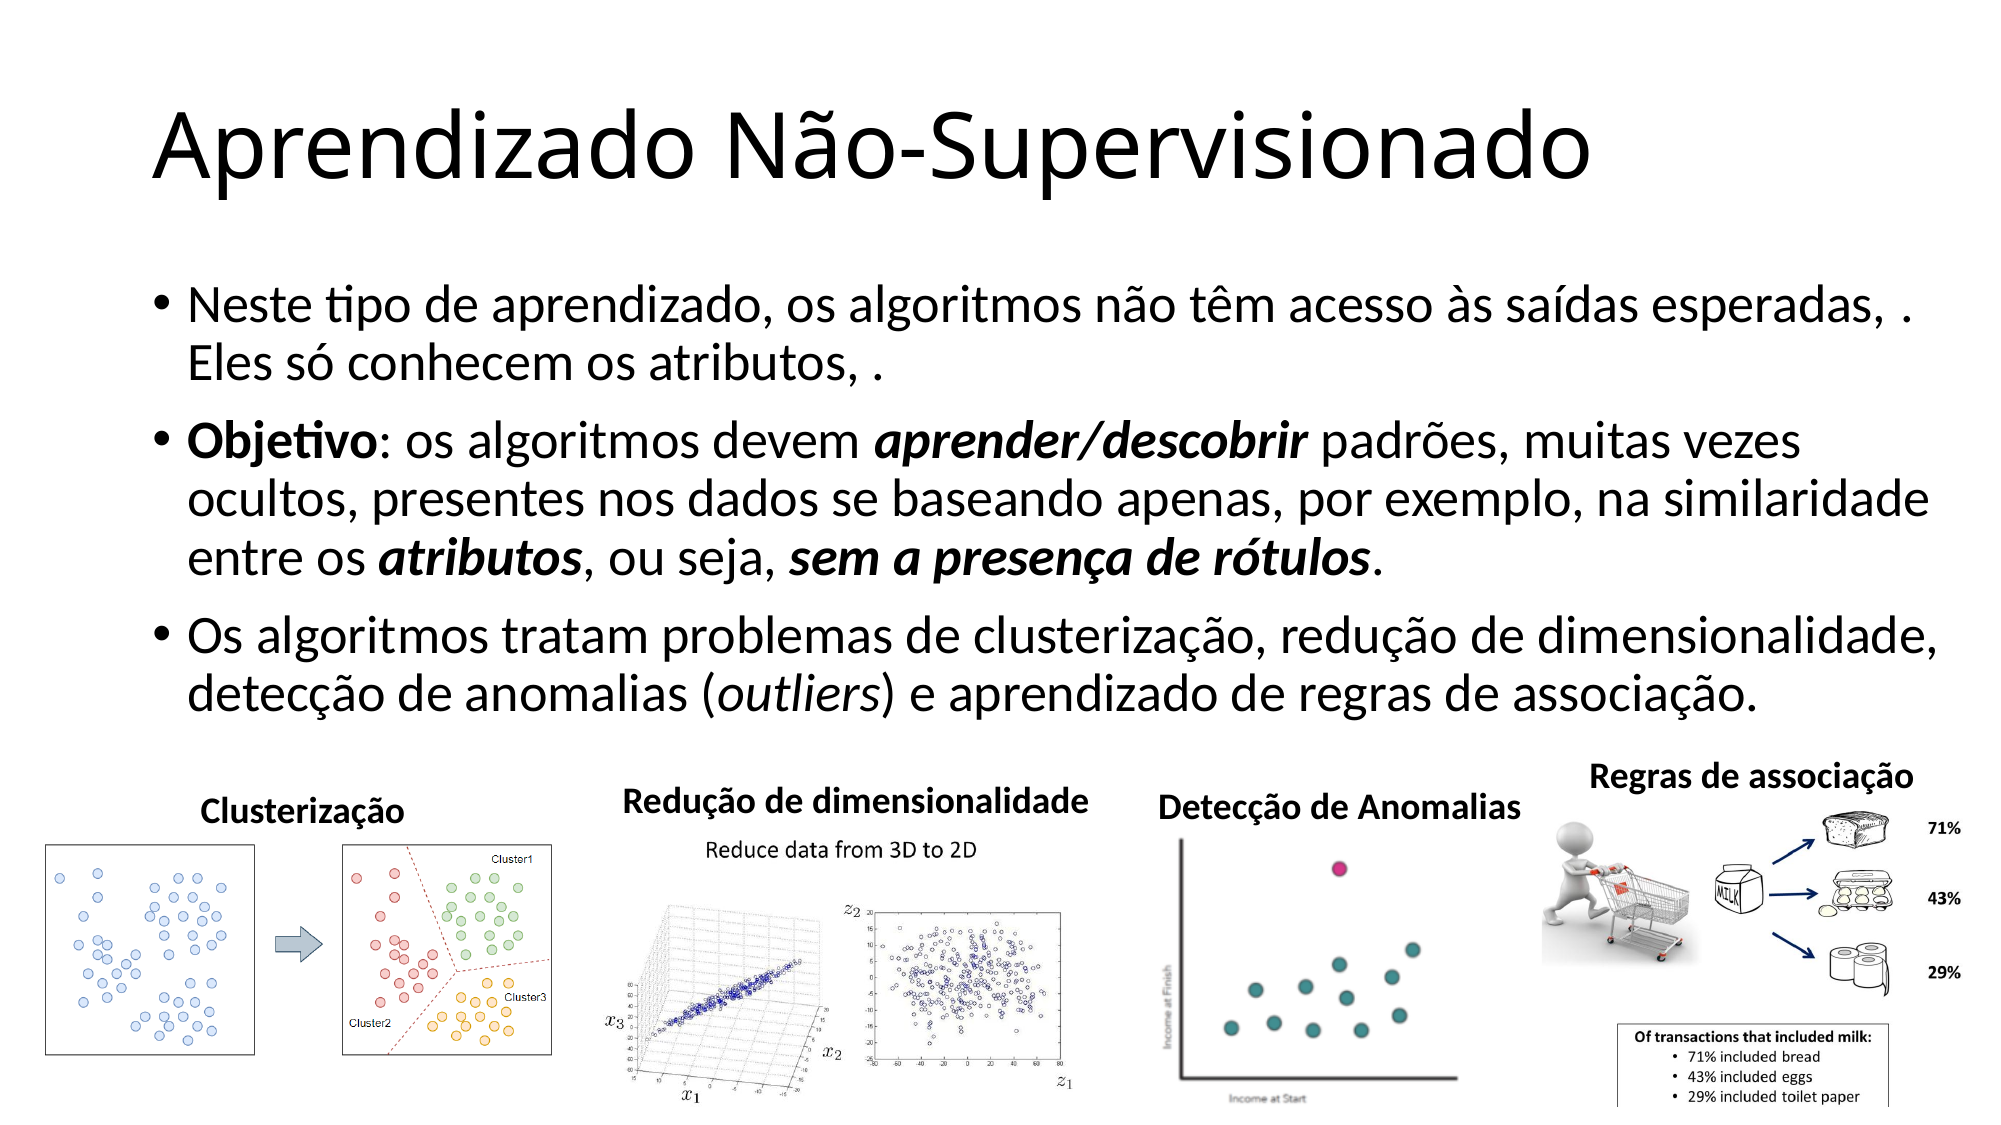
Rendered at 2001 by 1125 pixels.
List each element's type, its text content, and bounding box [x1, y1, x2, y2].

text_box Regras de associação [1574, 743, 1930, 803]
text_box Redução de dimensionalidade [607, 769, 1105, 829]
picture [43, 839, 554, 1057]
picture [1158, 823, 1483, 1111]
picture [601, 839, 1074, 1108]
picture [1541, 809, 1963, 1107]
text_box Detecção de Anomalias [1143, 774, 1537, 835]
text_box Clusterização [185, 778, 421, 839]
title Aprendizado Não-Supervisionado [137, 59, 1863, 238]
